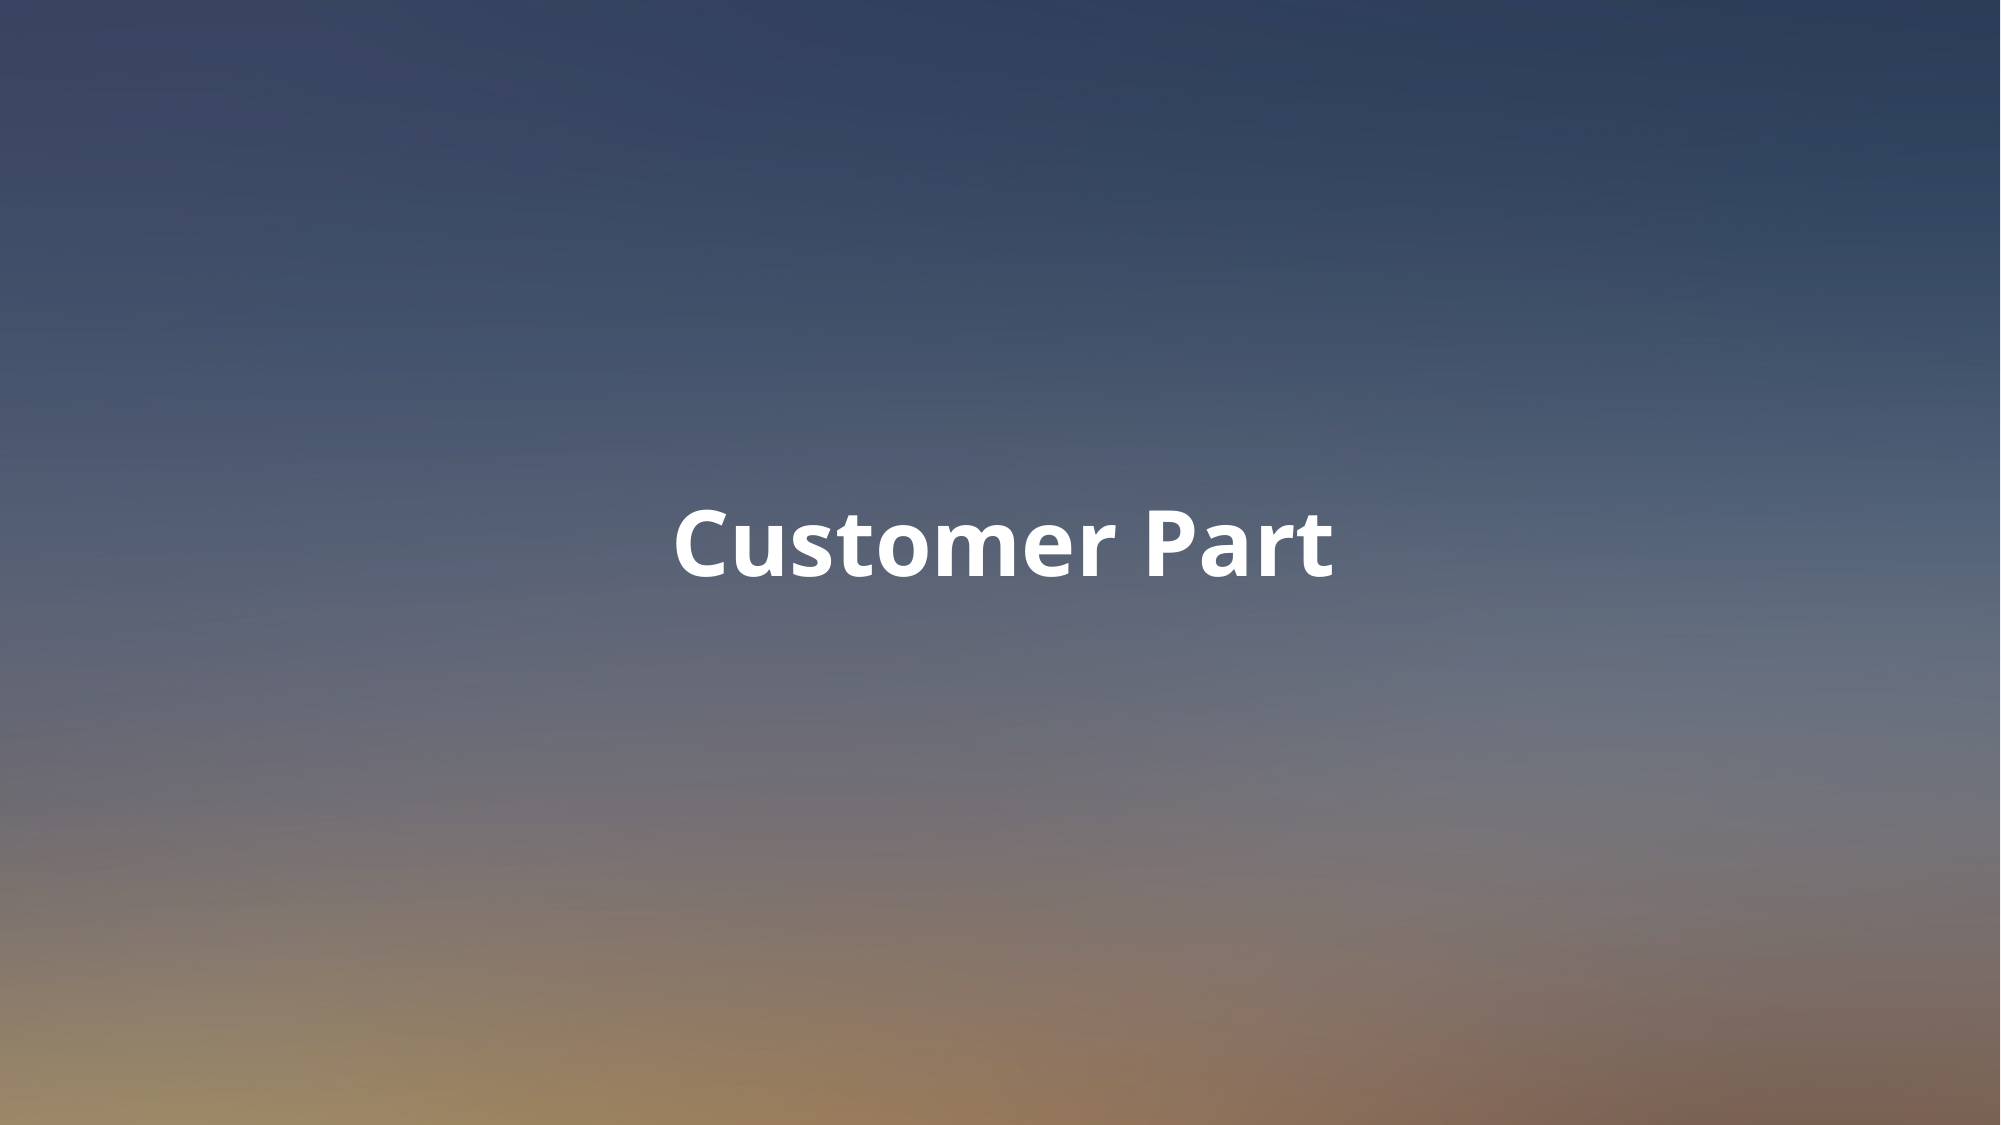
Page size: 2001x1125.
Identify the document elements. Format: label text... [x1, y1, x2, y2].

picture [0, 0, 2001, 1125]
text_box Customer Part [532, 477, 1475, 602]
